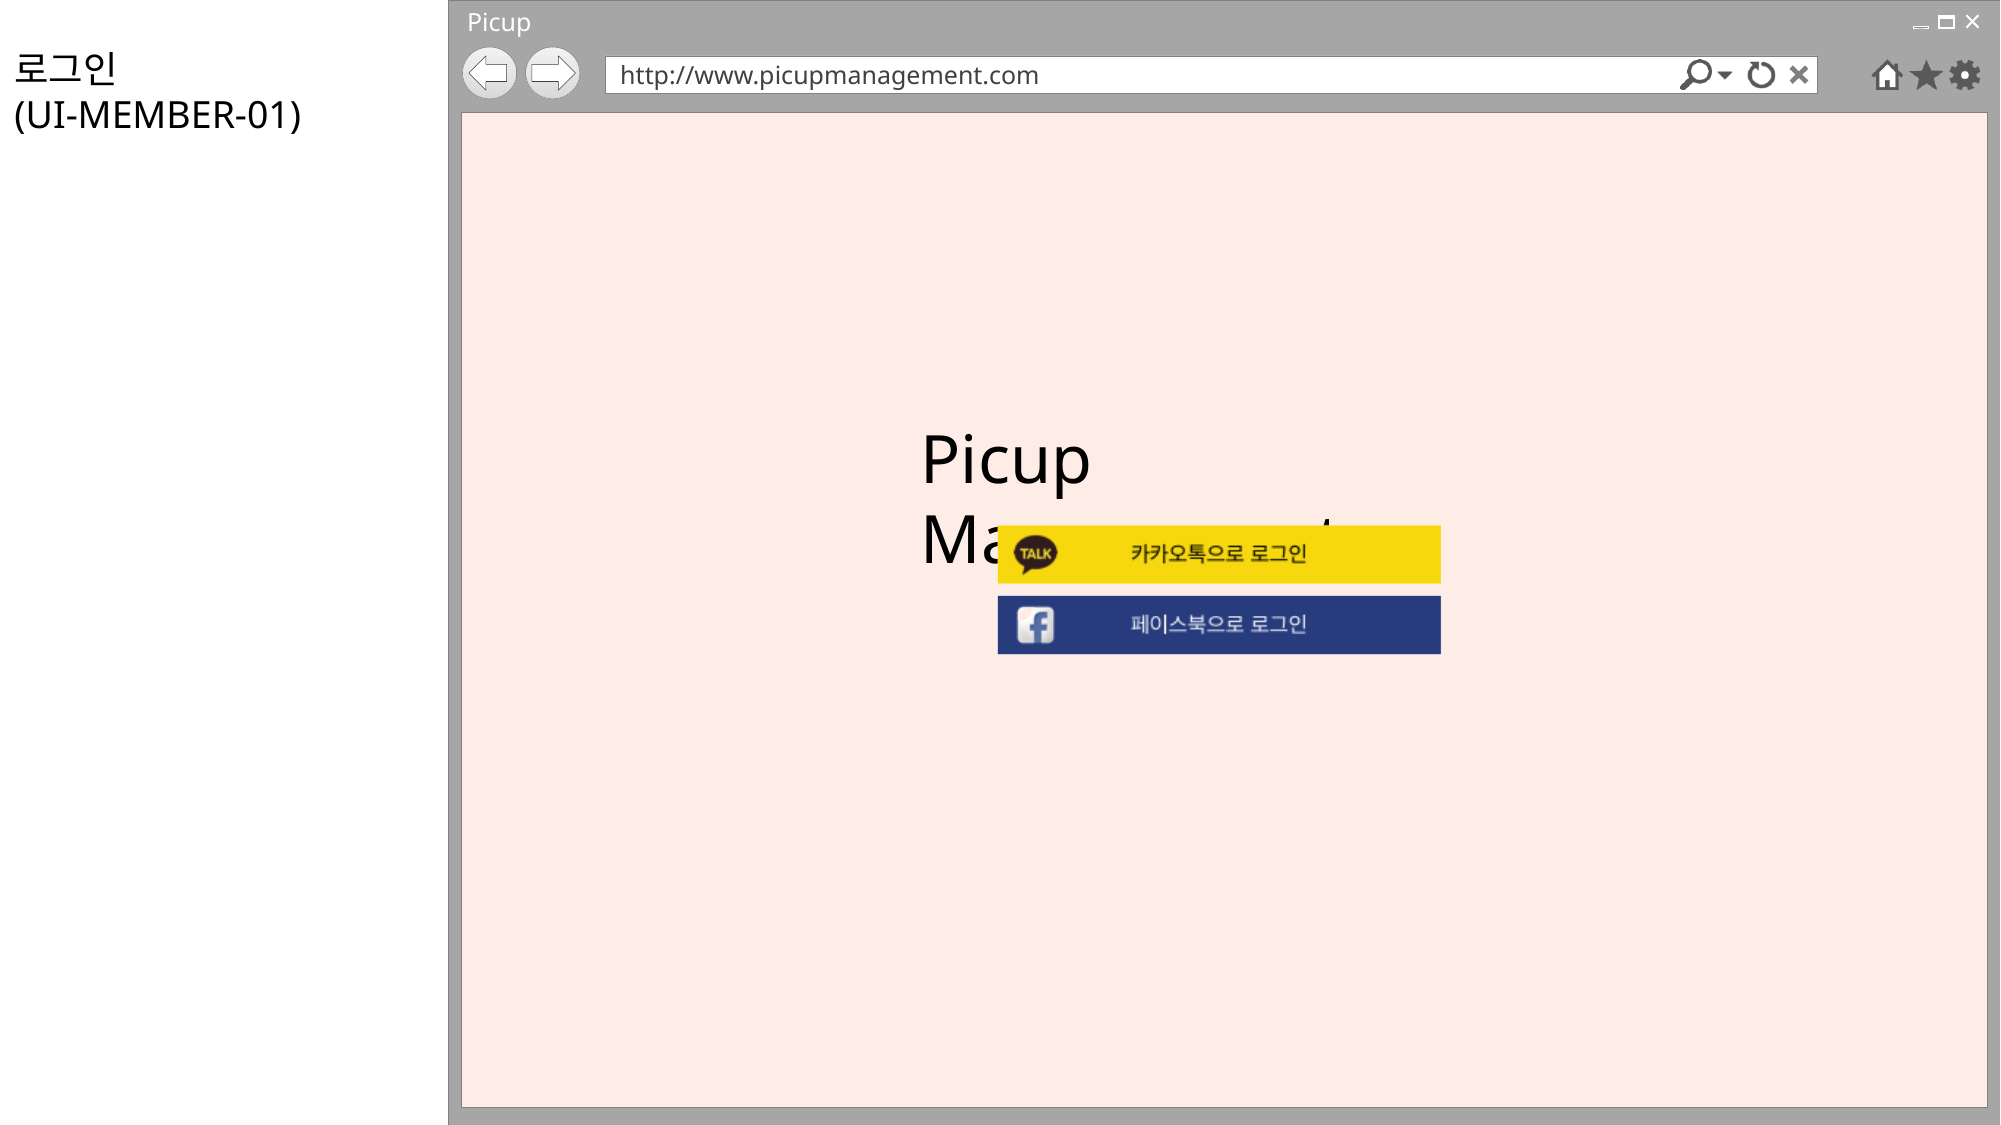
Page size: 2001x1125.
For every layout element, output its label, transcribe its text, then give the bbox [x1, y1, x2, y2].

picture [992, 518, 1456, 662]
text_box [448, 0, 2000, 1125]
text_box 로그인 (UI-MEMBER-01) [0, 38, 448, 144]
